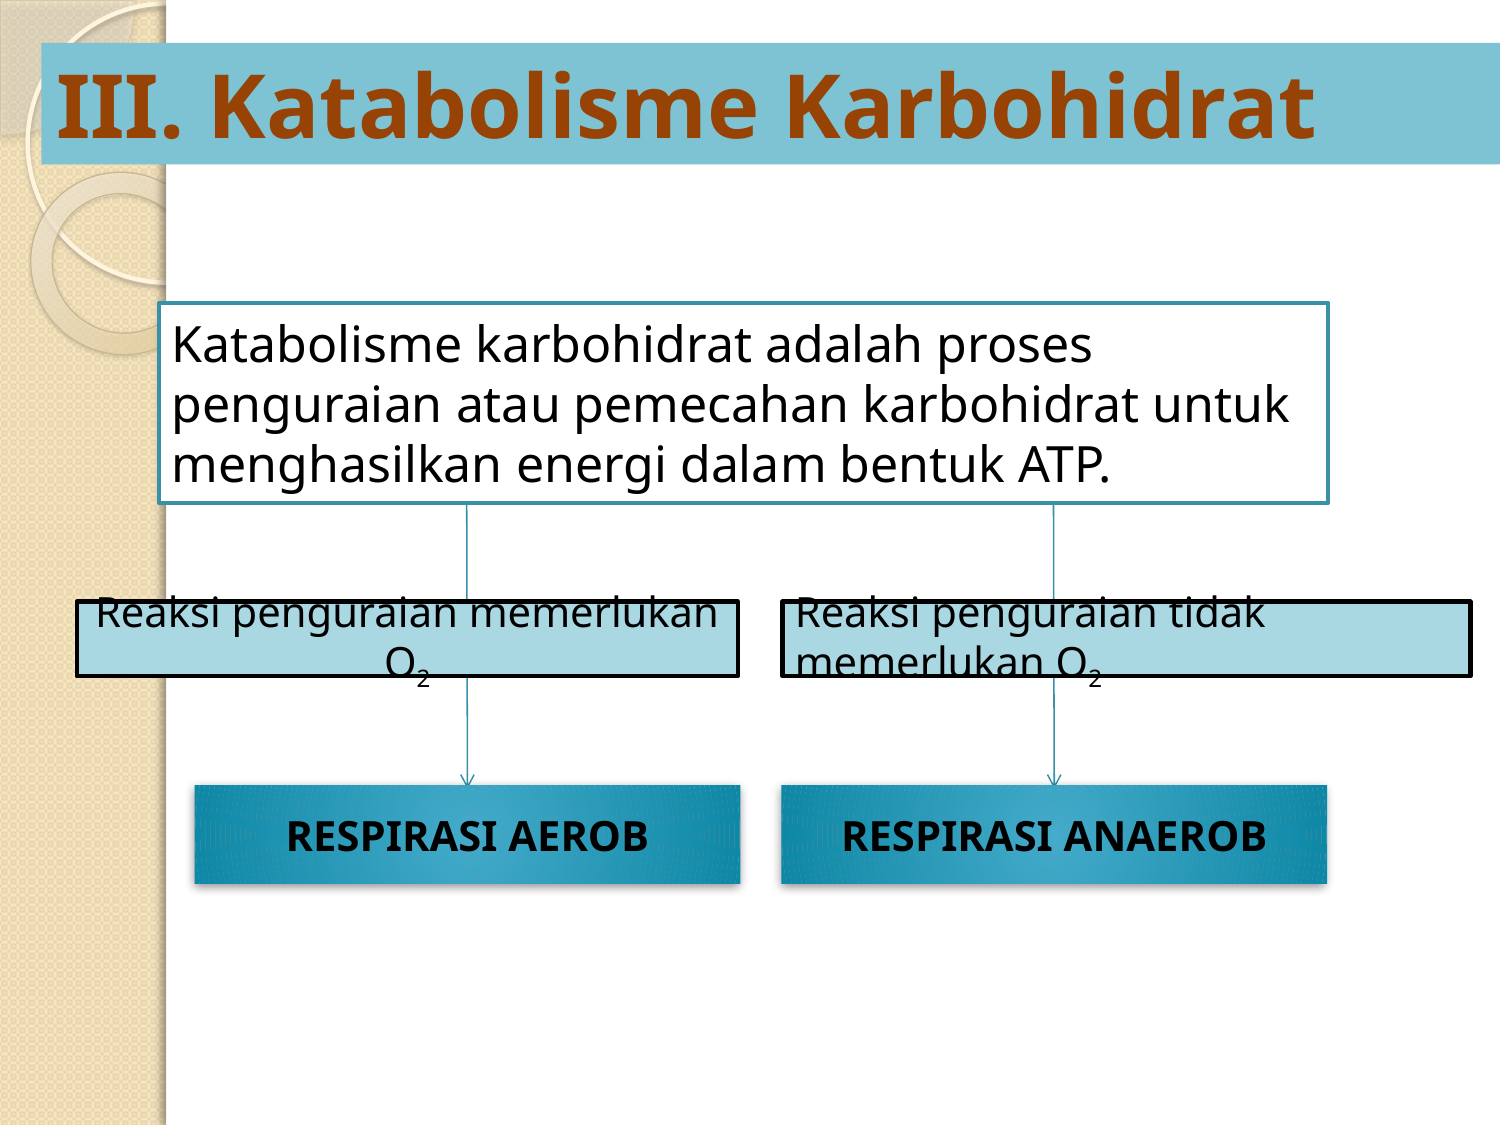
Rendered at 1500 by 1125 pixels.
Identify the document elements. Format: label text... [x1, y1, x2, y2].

text_box Reaksi penguraian tidak memerlukan O2 [780, 599, 1473, 678]
text_box Reaksi penguraian memerlukan O2 [75, 599, 740, 678]
text_box Katabolisme karbohidrat adalah proses penguraian atau pemecahan karbohidrat untuk menghasilkan energi dalam bentuk ATP. [157, 301, 1330, 505]
text_box RESPIRASI AEROB [194, 785, 741, 884]
text_box RESPIRASI ANAEROB [781, 785, 1328, 884]
title III. Katabolisme Karbohidrat [41, 42, 1500, 165]
